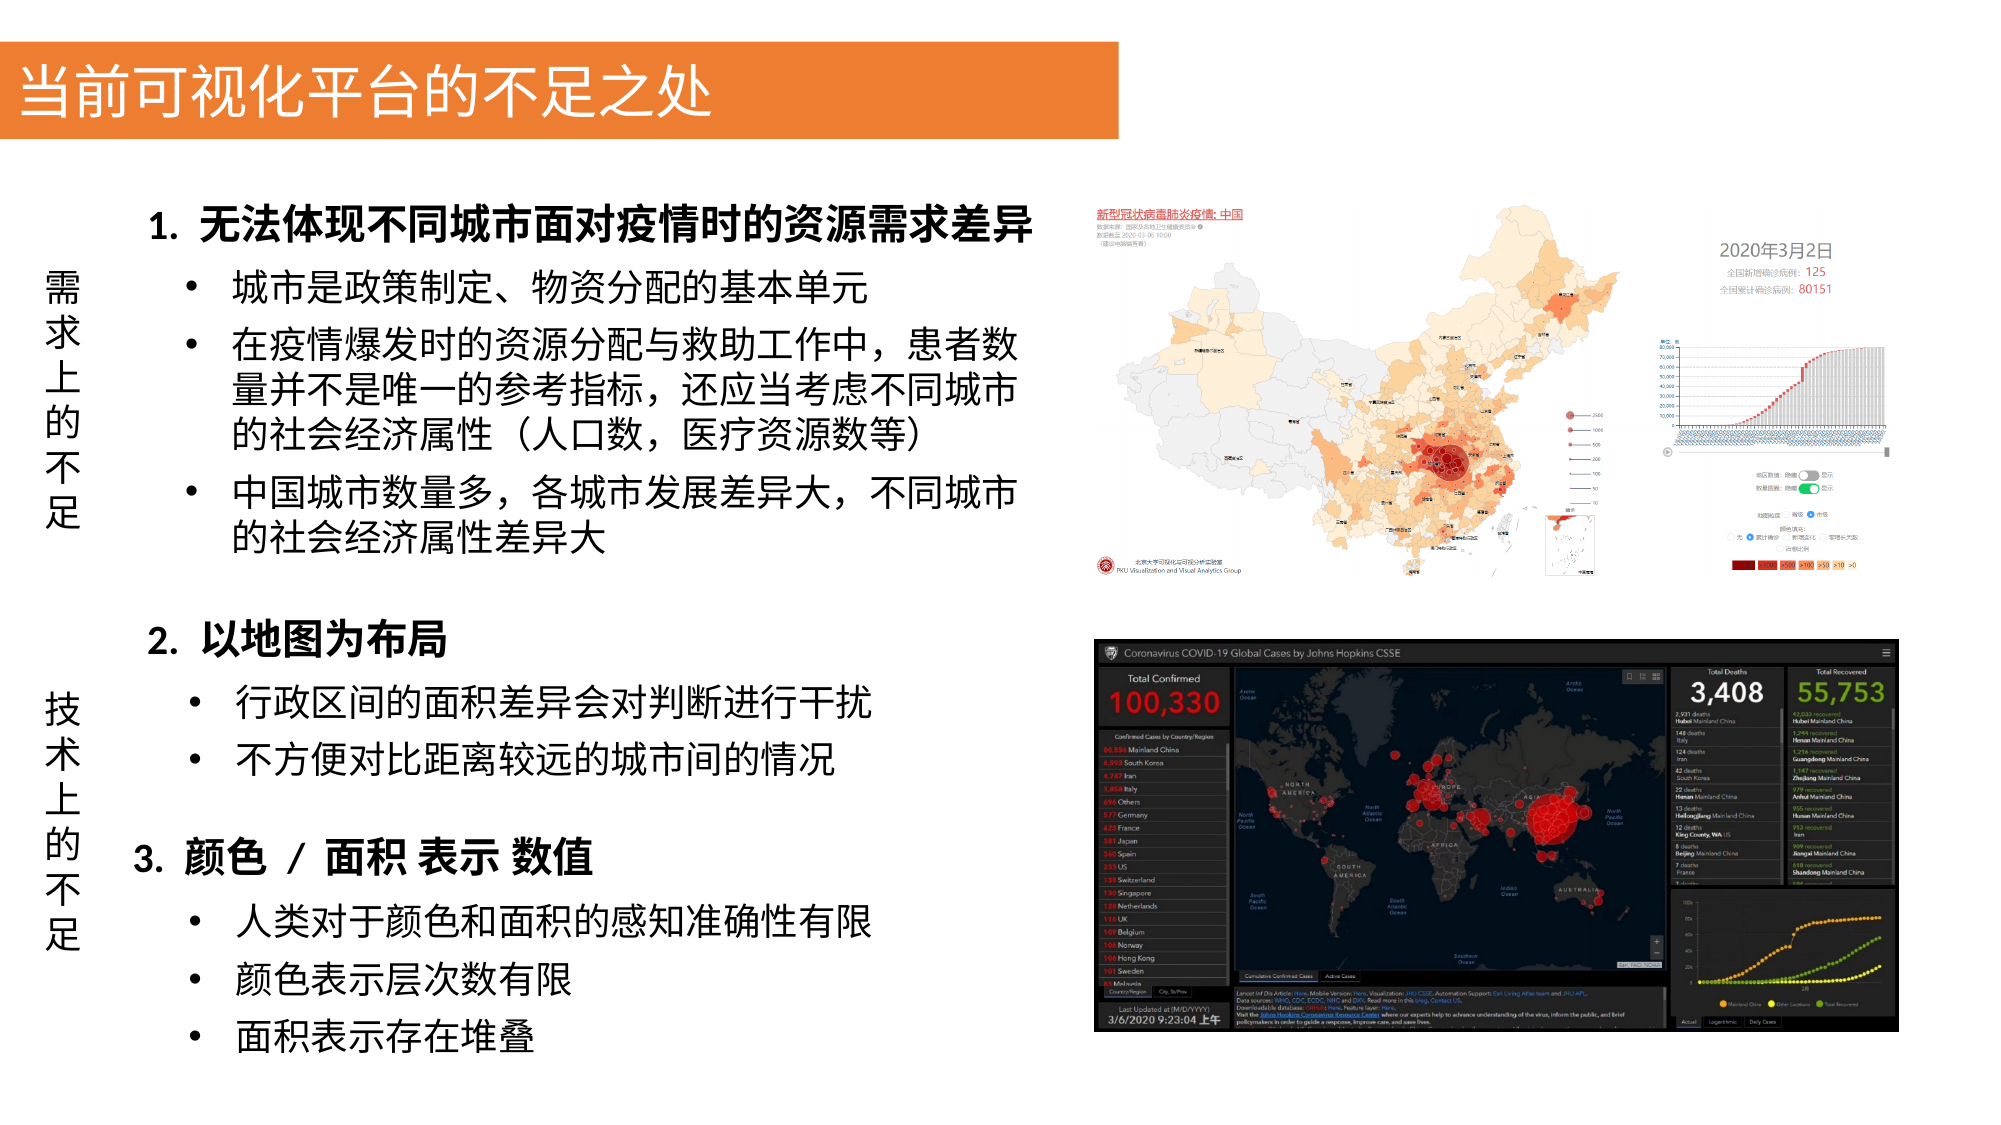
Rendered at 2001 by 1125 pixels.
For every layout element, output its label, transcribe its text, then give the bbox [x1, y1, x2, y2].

text_box 2. 以地图为布局 [132, 605, 915, 671]
picture [1094, 639, 1899, 1033]
text_box 需 求上的不足 [30, 256, 84, 541]
picture [1094, 201, 1897, 578]
text_box 人类对于颜色和面积的感知准确性有限 颜色表示层次数有限 面积表示存在堆叠 [173, 890, 889, 1066]
text_box 行政区间的面积差异会对判断进行干扰 不方便对比距离较远的城市间的情况 [173, 671, 889, 789]
text_box 技术上的不足 [30, 679, 84, 964]
text_box 当前可视化平台的不足之处 [0, 41, 1119, 139]
text_box 1. 无法体现不同城市面对疫情时的资源需求差异 [132, 190, 1095, 256]
text_box 3. 颜色 / 面积 表示 数值 [117, 822, 610, 888]
text_box 城市是政策制定、物资分配的基本单元 在疫情爆发时的资源分配与救助工作中，患者数量并不是唯一的参考指标，还应当考虑不同城市的社会经济属性（人口数，医疗资源数等） 中国城市数量多，各城市发展差异大，不同城市的社会经济属性差异大 [170, 256, 1046, 566]
